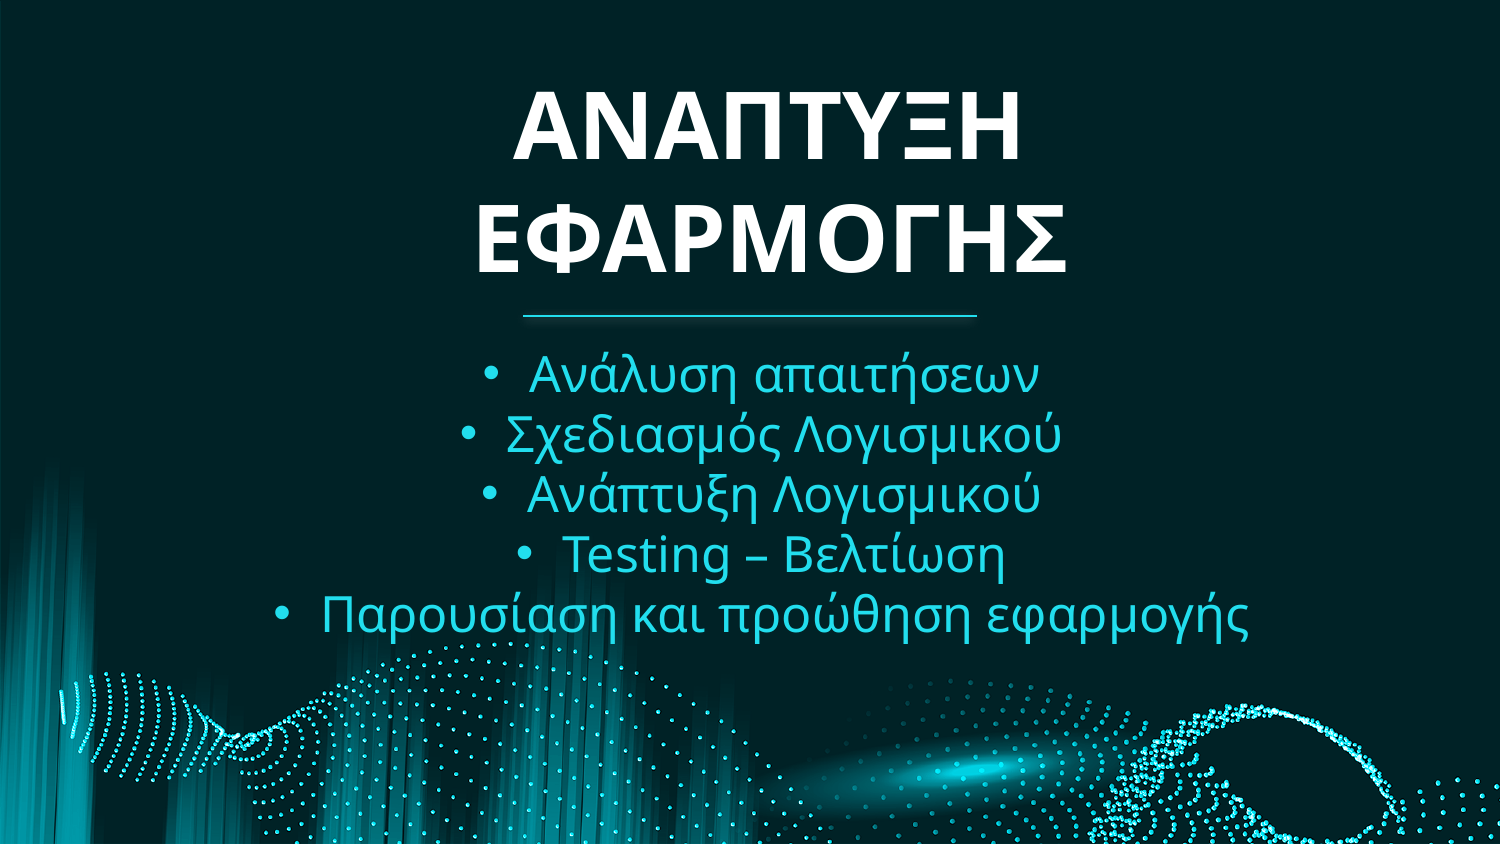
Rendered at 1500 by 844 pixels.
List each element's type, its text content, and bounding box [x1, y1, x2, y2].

subtitle Ανάλυση απαιτήσεων Σχεδιασμός Λογισμικού Ανάπτυξη Λογισμικού Testing – Βελτίωση Παρουσίαση και προώθηση εφαρμογής [62, 327, 1462, 665]
picture [0, 0, 1500, 844]
title ΑΝΑΠΤΥΞΗ ΕΦΑΡΜΟΓΗΣ [208, 50, 1332, 317]
